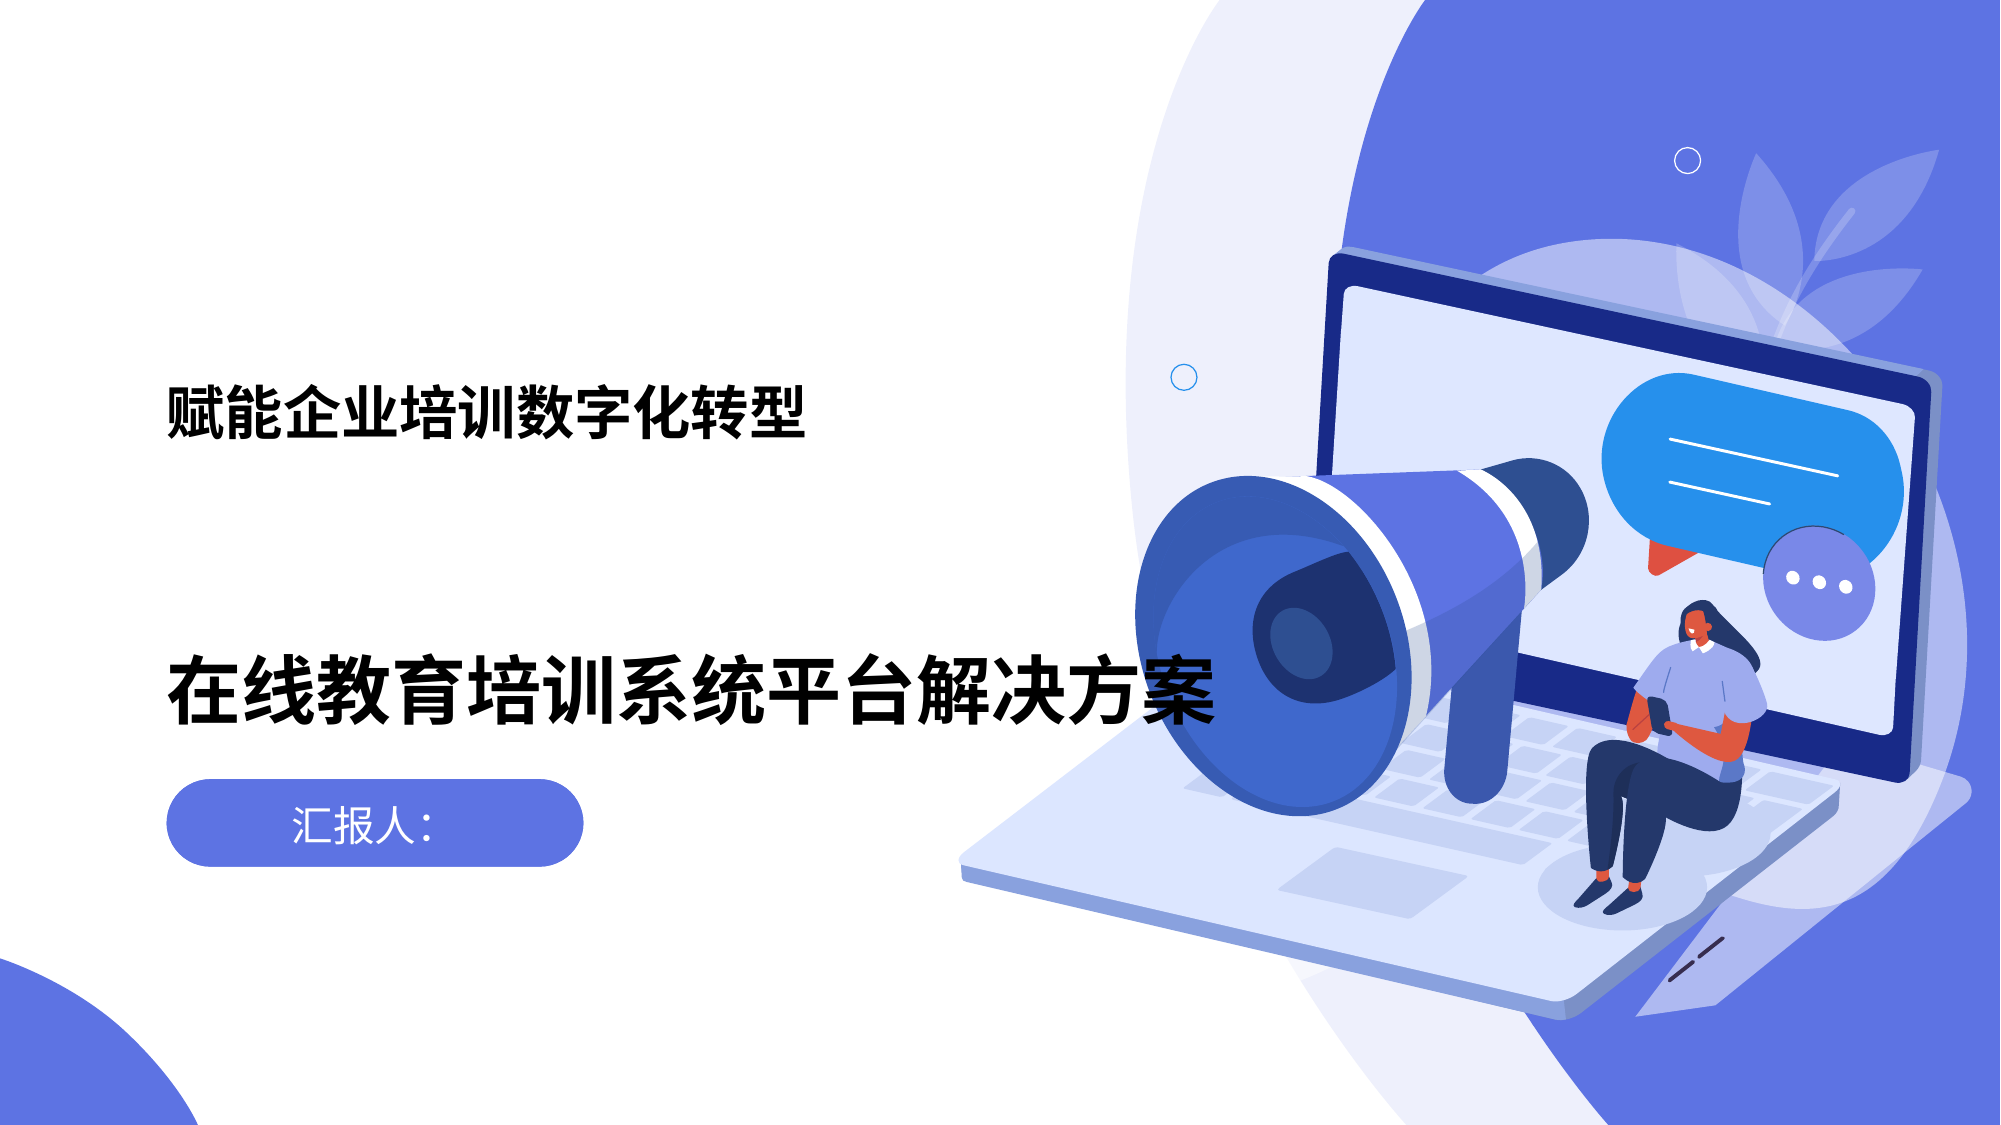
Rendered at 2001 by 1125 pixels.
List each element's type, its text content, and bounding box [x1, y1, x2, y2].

title 赋能企业培训数字化转型 在线教育培训系统平台解决方案 [166, 198, 1836, 771]
text_box 汇报人： [166, 779, 584, 867]
